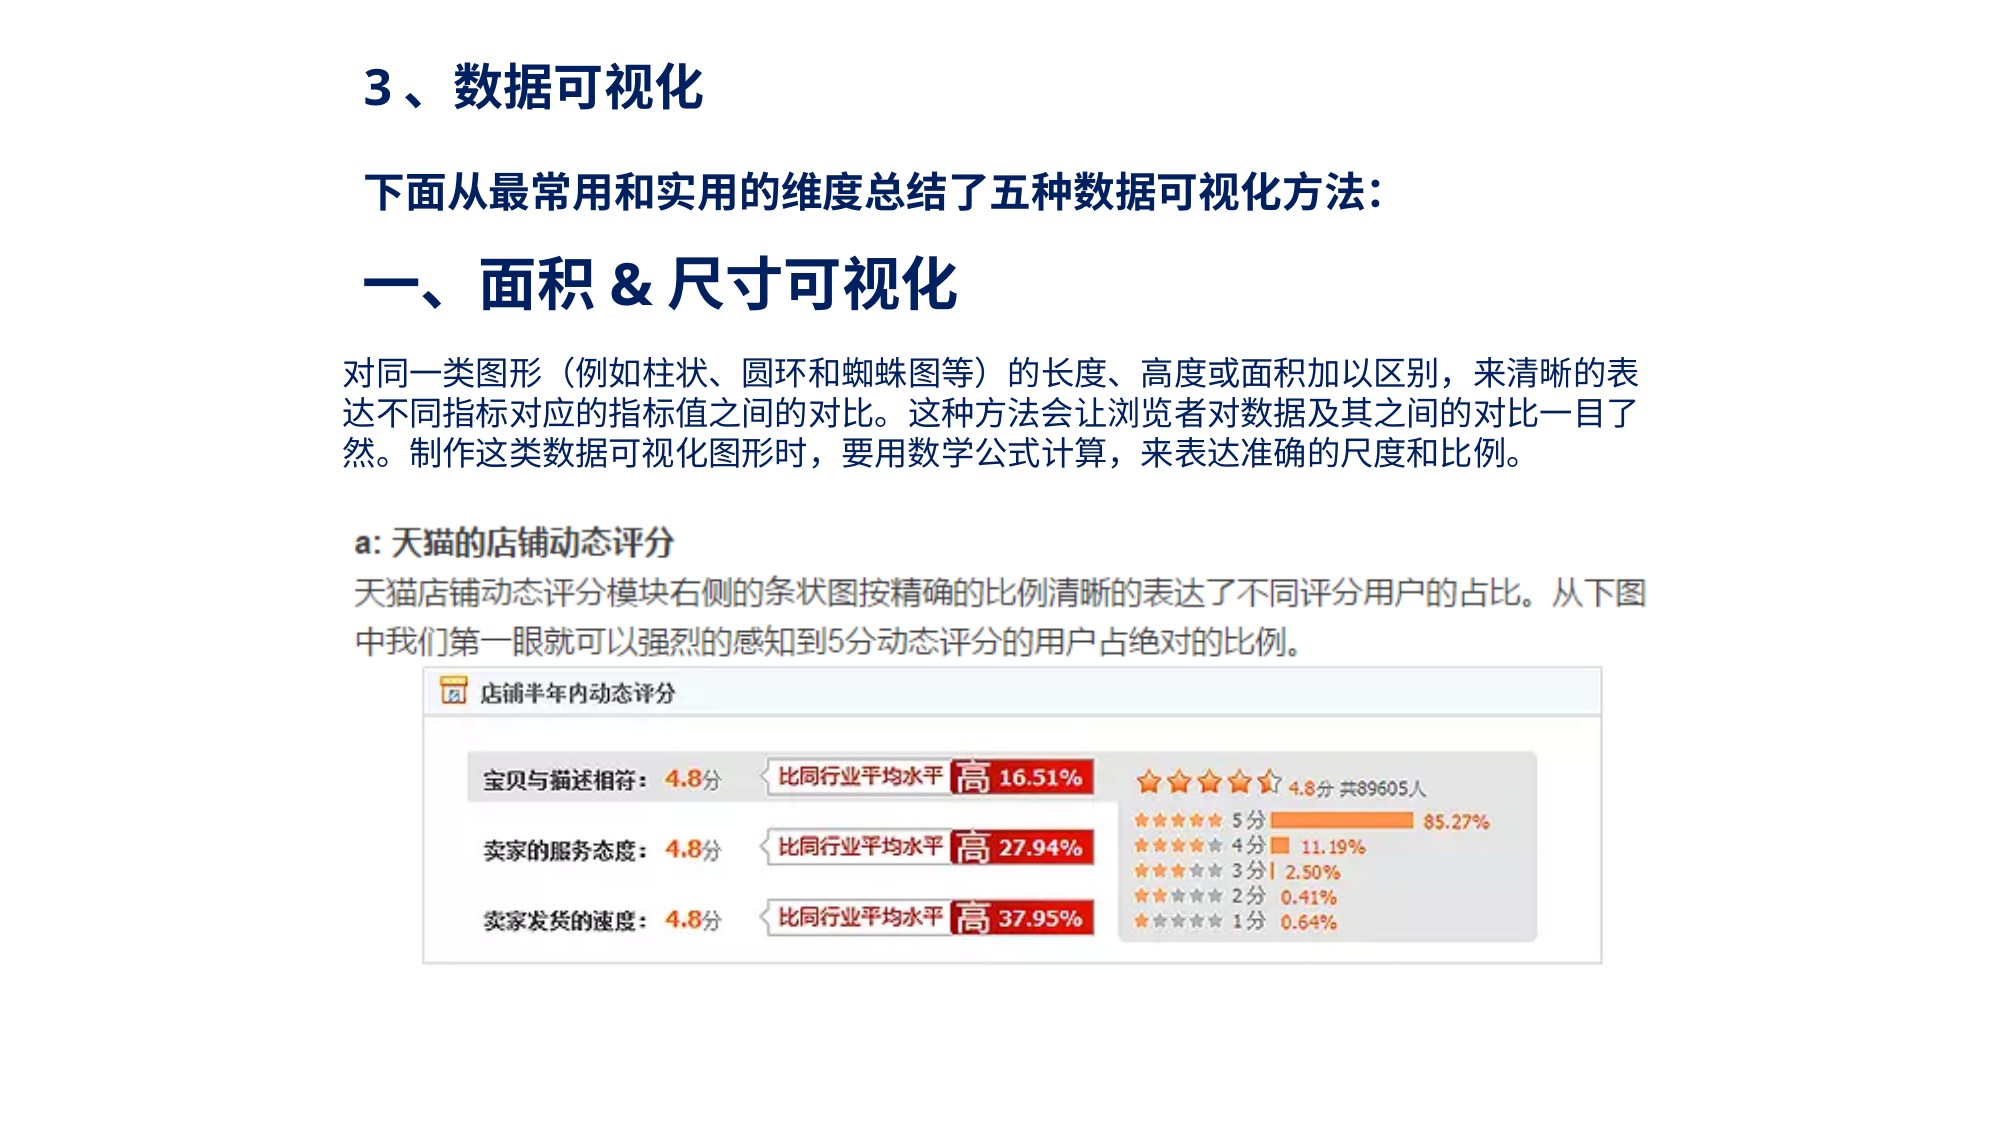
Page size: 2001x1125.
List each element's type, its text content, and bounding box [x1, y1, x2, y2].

text_box 对同一类图形（例如柱状、圆环和蜘蛛图等）的长度、高度或面积加以区别，来清晰的表达不同指标对应的指标值之间的对比。这种方法会让浏览者对数据及其之间的对比一目了然。制作这类数据可视化图形时，要用数学公式计算，来表达准确的尺度和比例。 [342, 352, 1670, 472]
text_box 3、数据可视化 下面从最常用和实用的维度总结了五种数据可视化方法： [348, 48, 1692, 223]
title 一、面积&尺寸可视化 [291, 188, 1750, 377]
picture [342, 497, 1662, 992]
